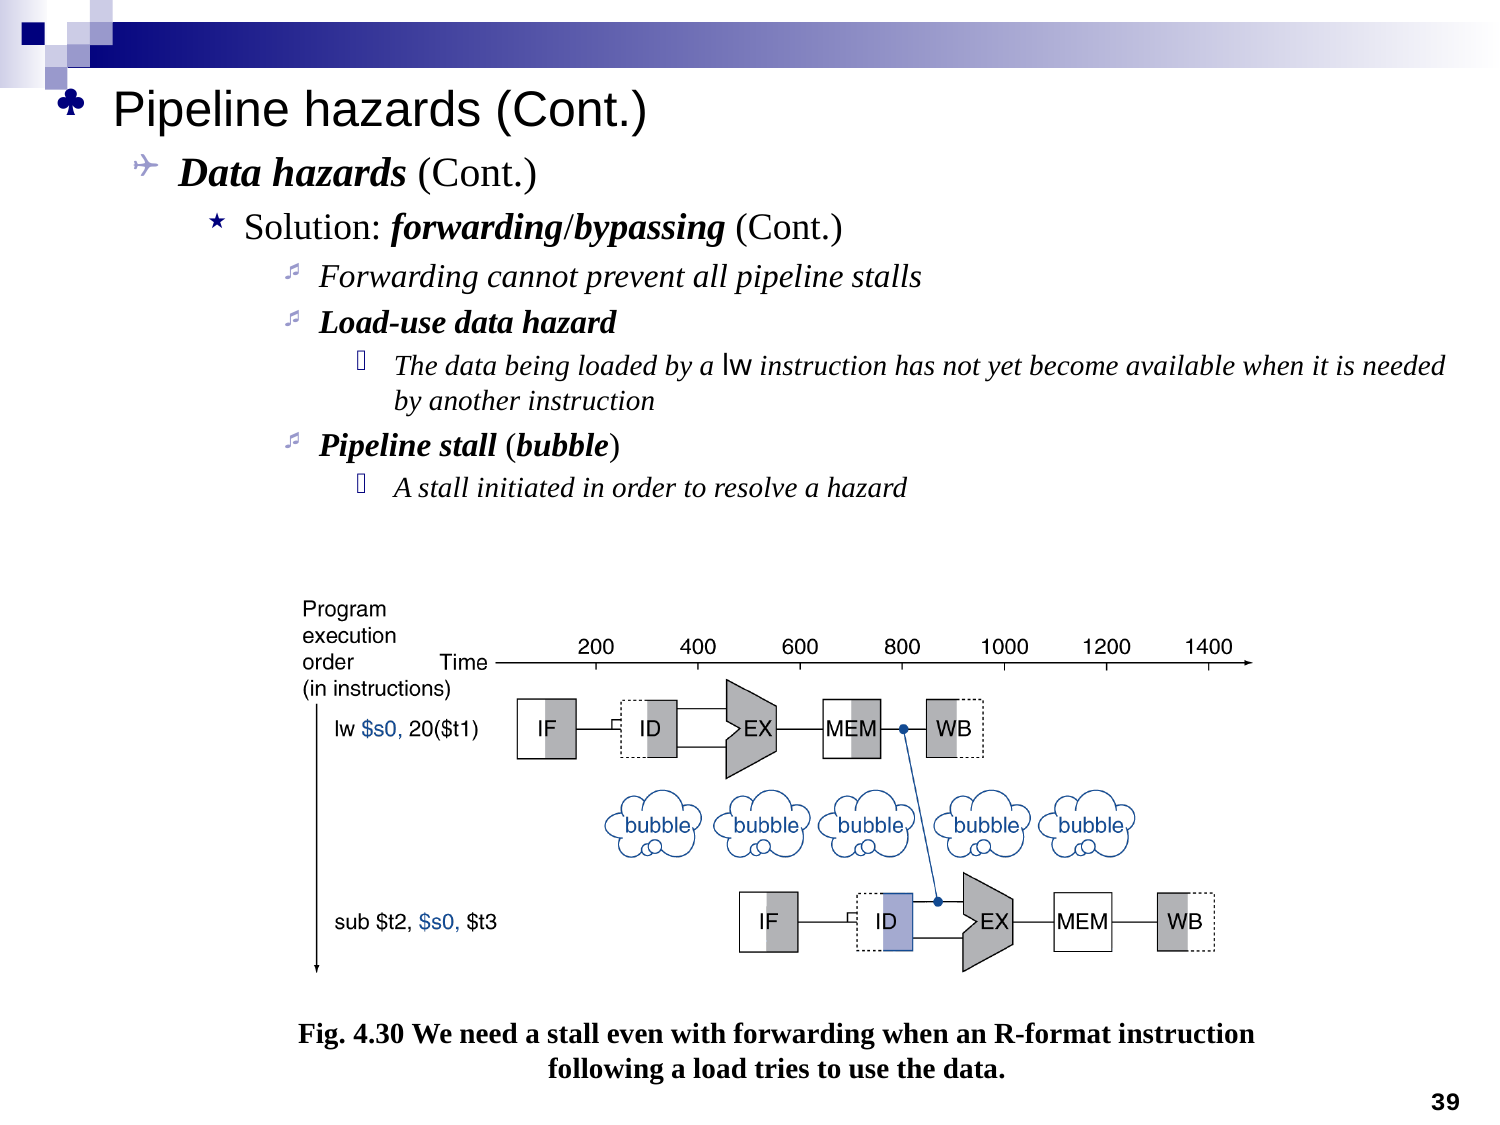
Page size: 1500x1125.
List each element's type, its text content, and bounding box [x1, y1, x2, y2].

picture [301, 597, 1253, 973]
slide_number 39 [1393, 1082, 1498, 1118]
list Pipeline hazards (Cont.) Data hazards (Cont.) Solution: forwarding/bypassing (Cont.) Forwarding cannot prevent all pipeline stalls Load-use data hazard The data being loaded by a lw instruction has not yet become available when it is needed by another instruction Pipeline stall (bubble) A stall initiated in order to resolve a hazard [41, 69, 1471, 539]
text_box Fig. 4.30 We need a stall even with forwarding when an R-format instruction following a load tries to use the data. [289, 1014, 1266, 1085]
